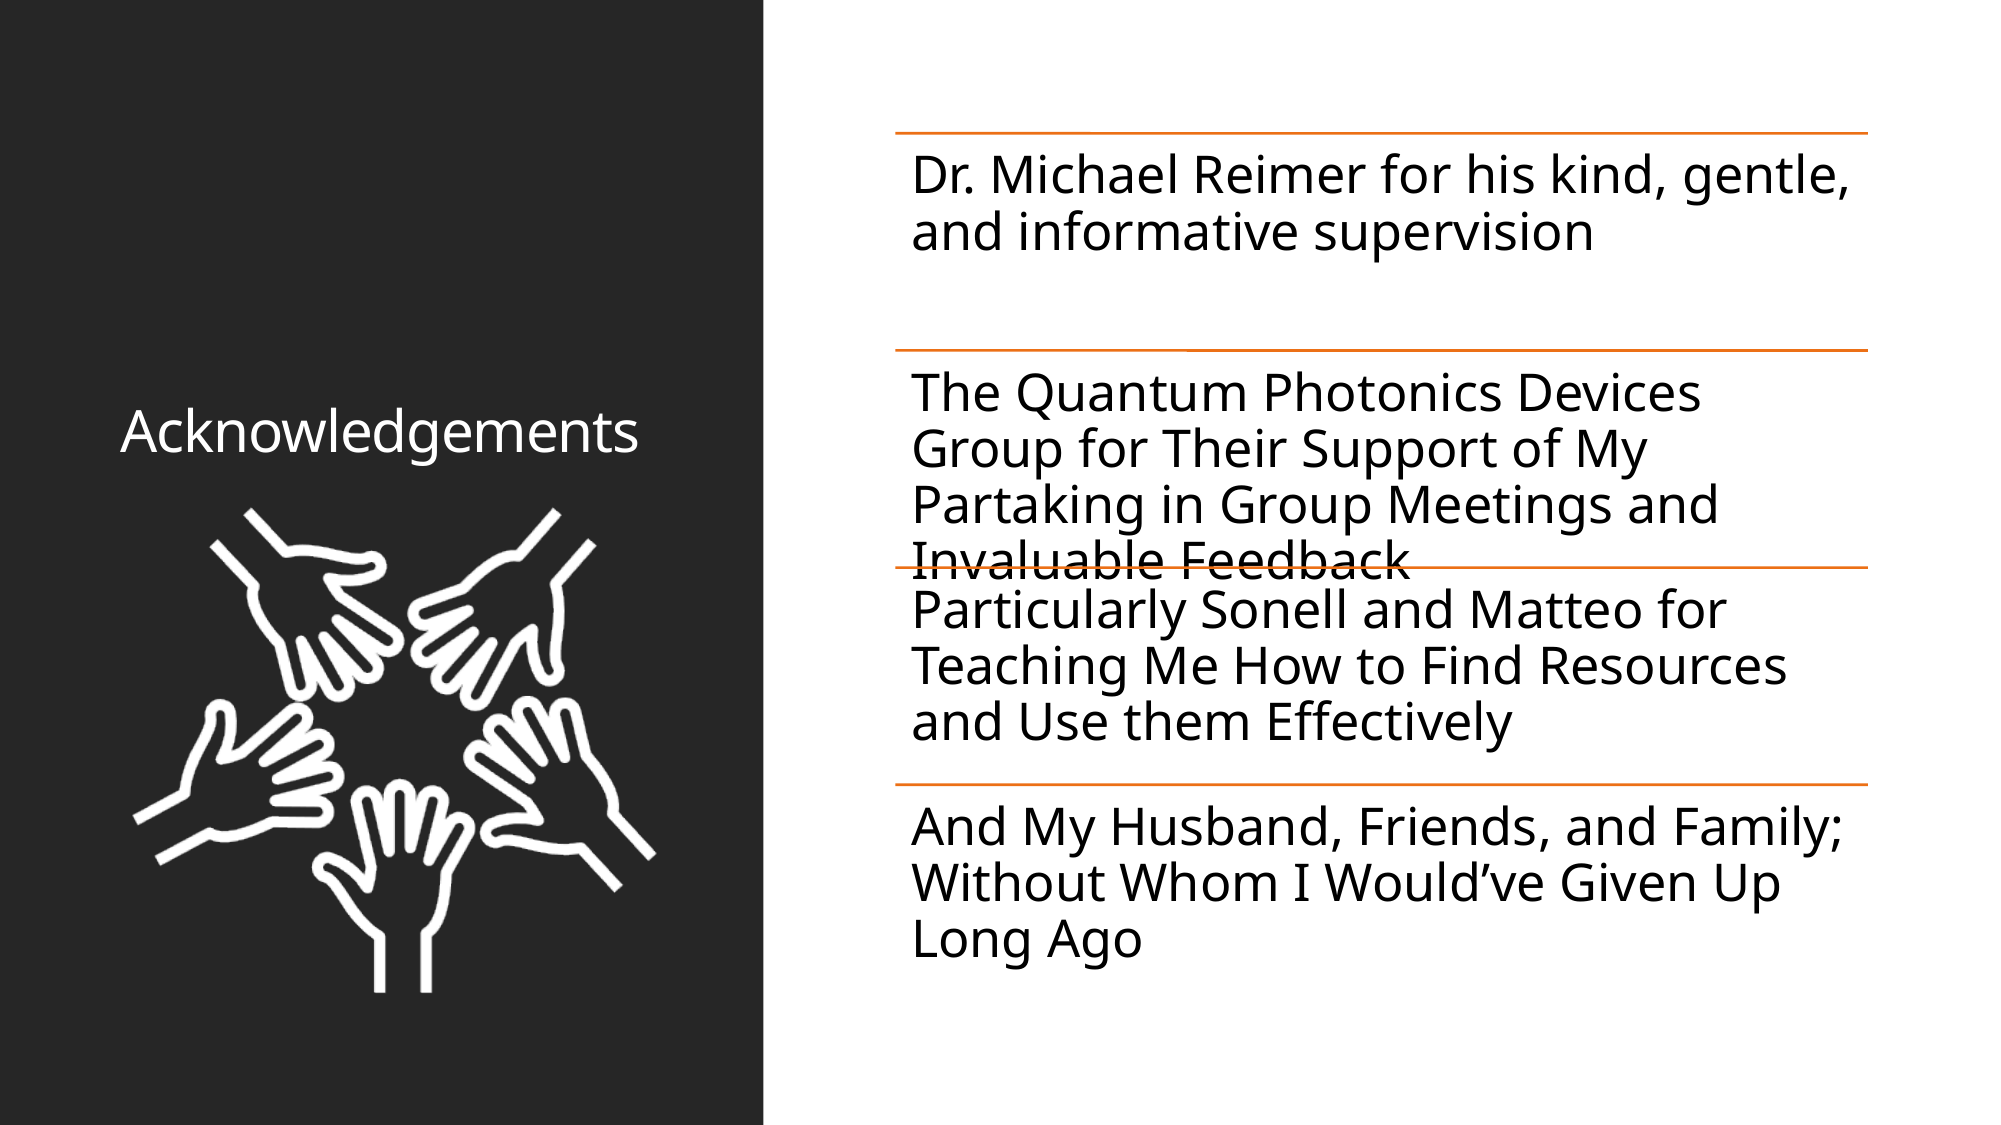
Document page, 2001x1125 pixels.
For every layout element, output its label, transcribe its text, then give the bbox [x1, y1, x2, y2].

title Acknowledgements [105, 128, 683, 473]
picture [118, 474, 670, 1027]
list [894, 132, 1869, 1003]
